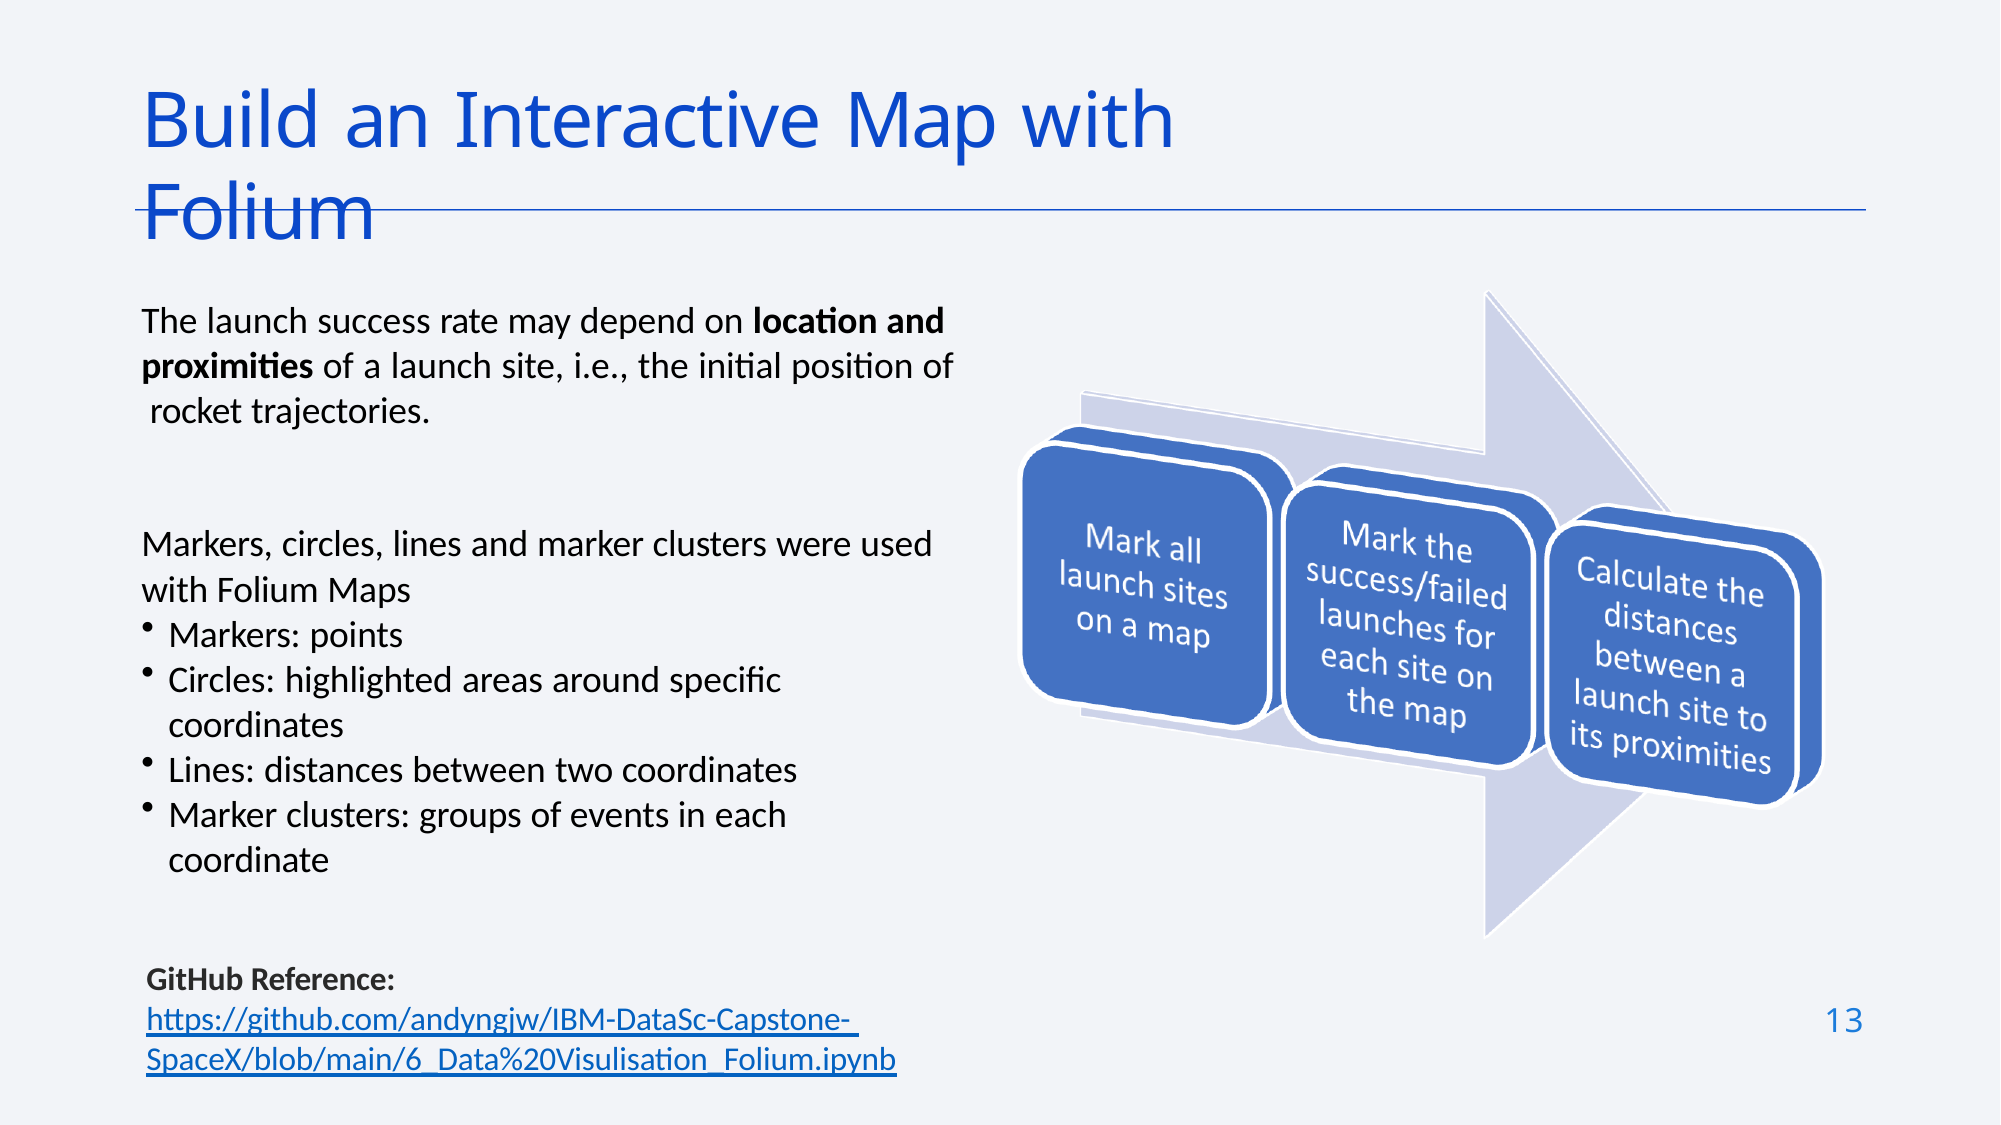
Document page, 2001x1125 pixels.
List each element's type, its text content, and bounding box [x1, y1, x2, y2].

title Build an Interactive Map with Folium [139, 68, 1346, 259]
picture [0, 0, 2000, 1125]
text_box The launch success rate may depend on location and proximities of a launch site, i.e., the initial position of rocket trajectories. Markers, circles, lines and marker clusters were used with Folium Maps Markers: points Circles: highlighted areas around specific coordinates Lines: distances between two coordinates Marker clusters: groups of events in each coordinate GitHub Reference: https://github.com/andyngjw/IBM-DataSc-Capstone- SpaceX/blob/main/6_Data%20Visulisation_Folium.ipynb [139, 293, 977, 1077]
text_box 13 [1822, 1001, 1867, 1040]
